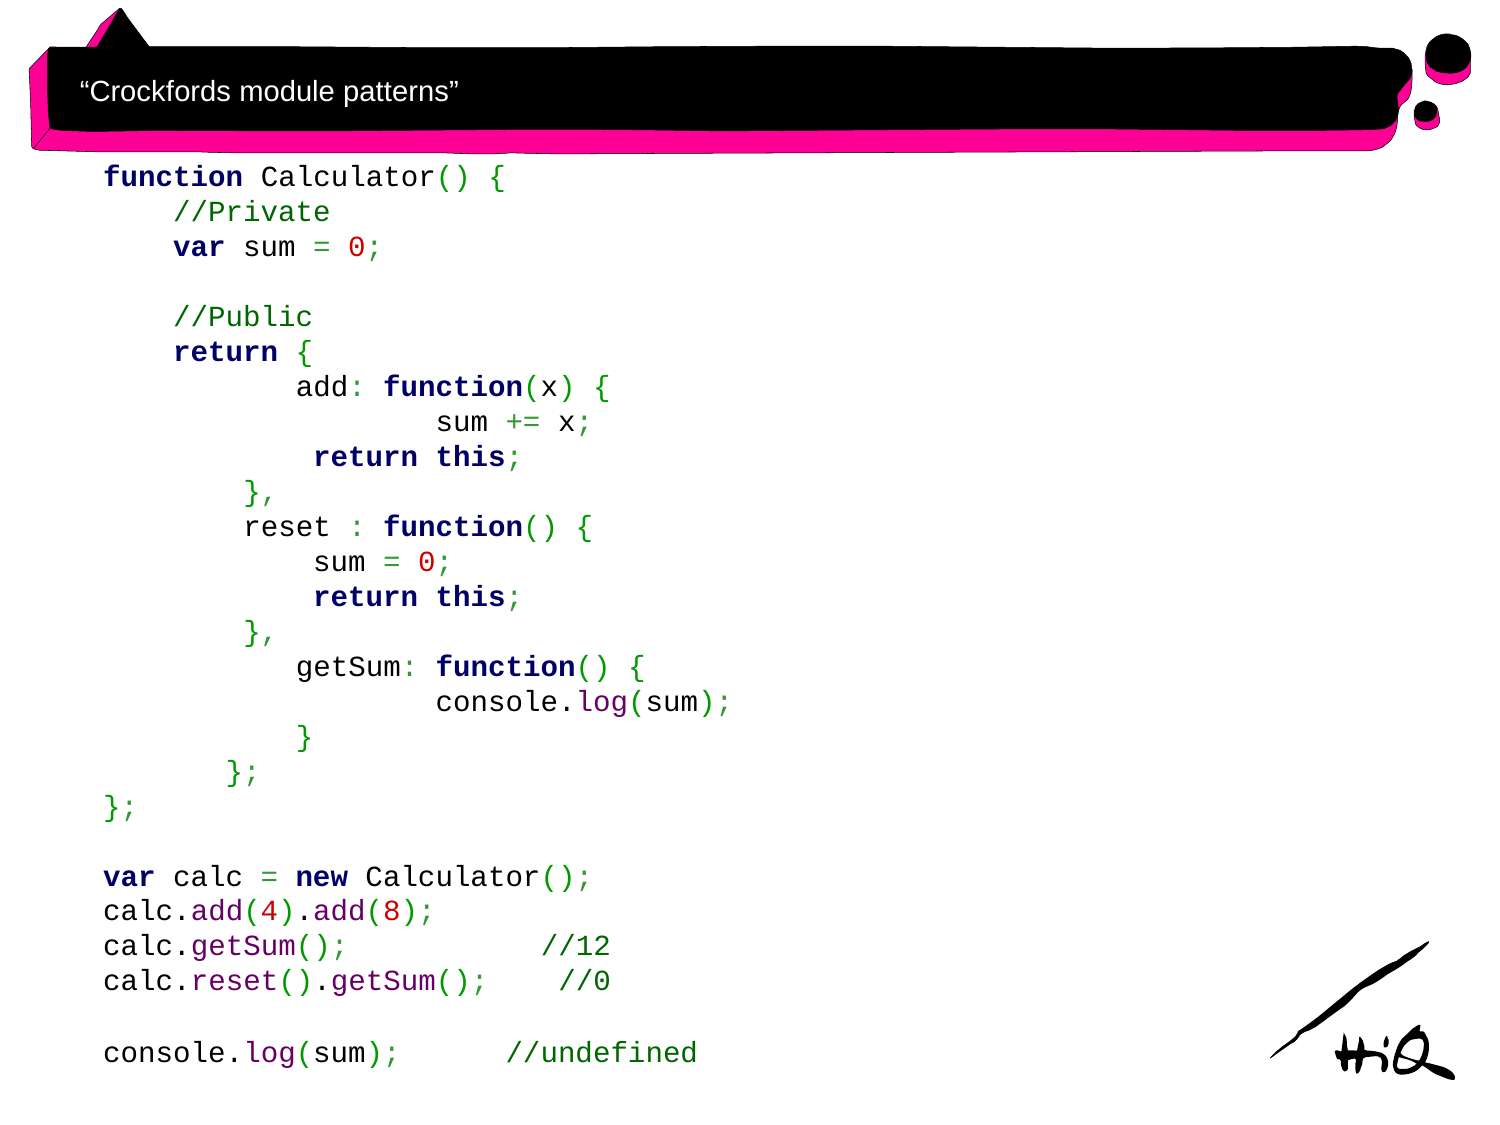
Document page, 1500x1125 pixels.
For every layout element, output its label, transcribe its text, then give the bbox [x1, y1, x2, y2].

text_box function Calculator() { //Private var sum = 0; //Public return { add: function(x) { sum += x; return this; }, reset : function() { sum = 0; return this; }, getSum: function() { console.log(sum); } }; }; var calc = new Calculator(); calc.add(4).add(8); calc.getSum(); //12 calc.reset().getSum(); //0 console.log(sum); //undefined [88, 142, 1376, 914]
title “Crockfords module patterns” [64, 54, 1365, 126]
